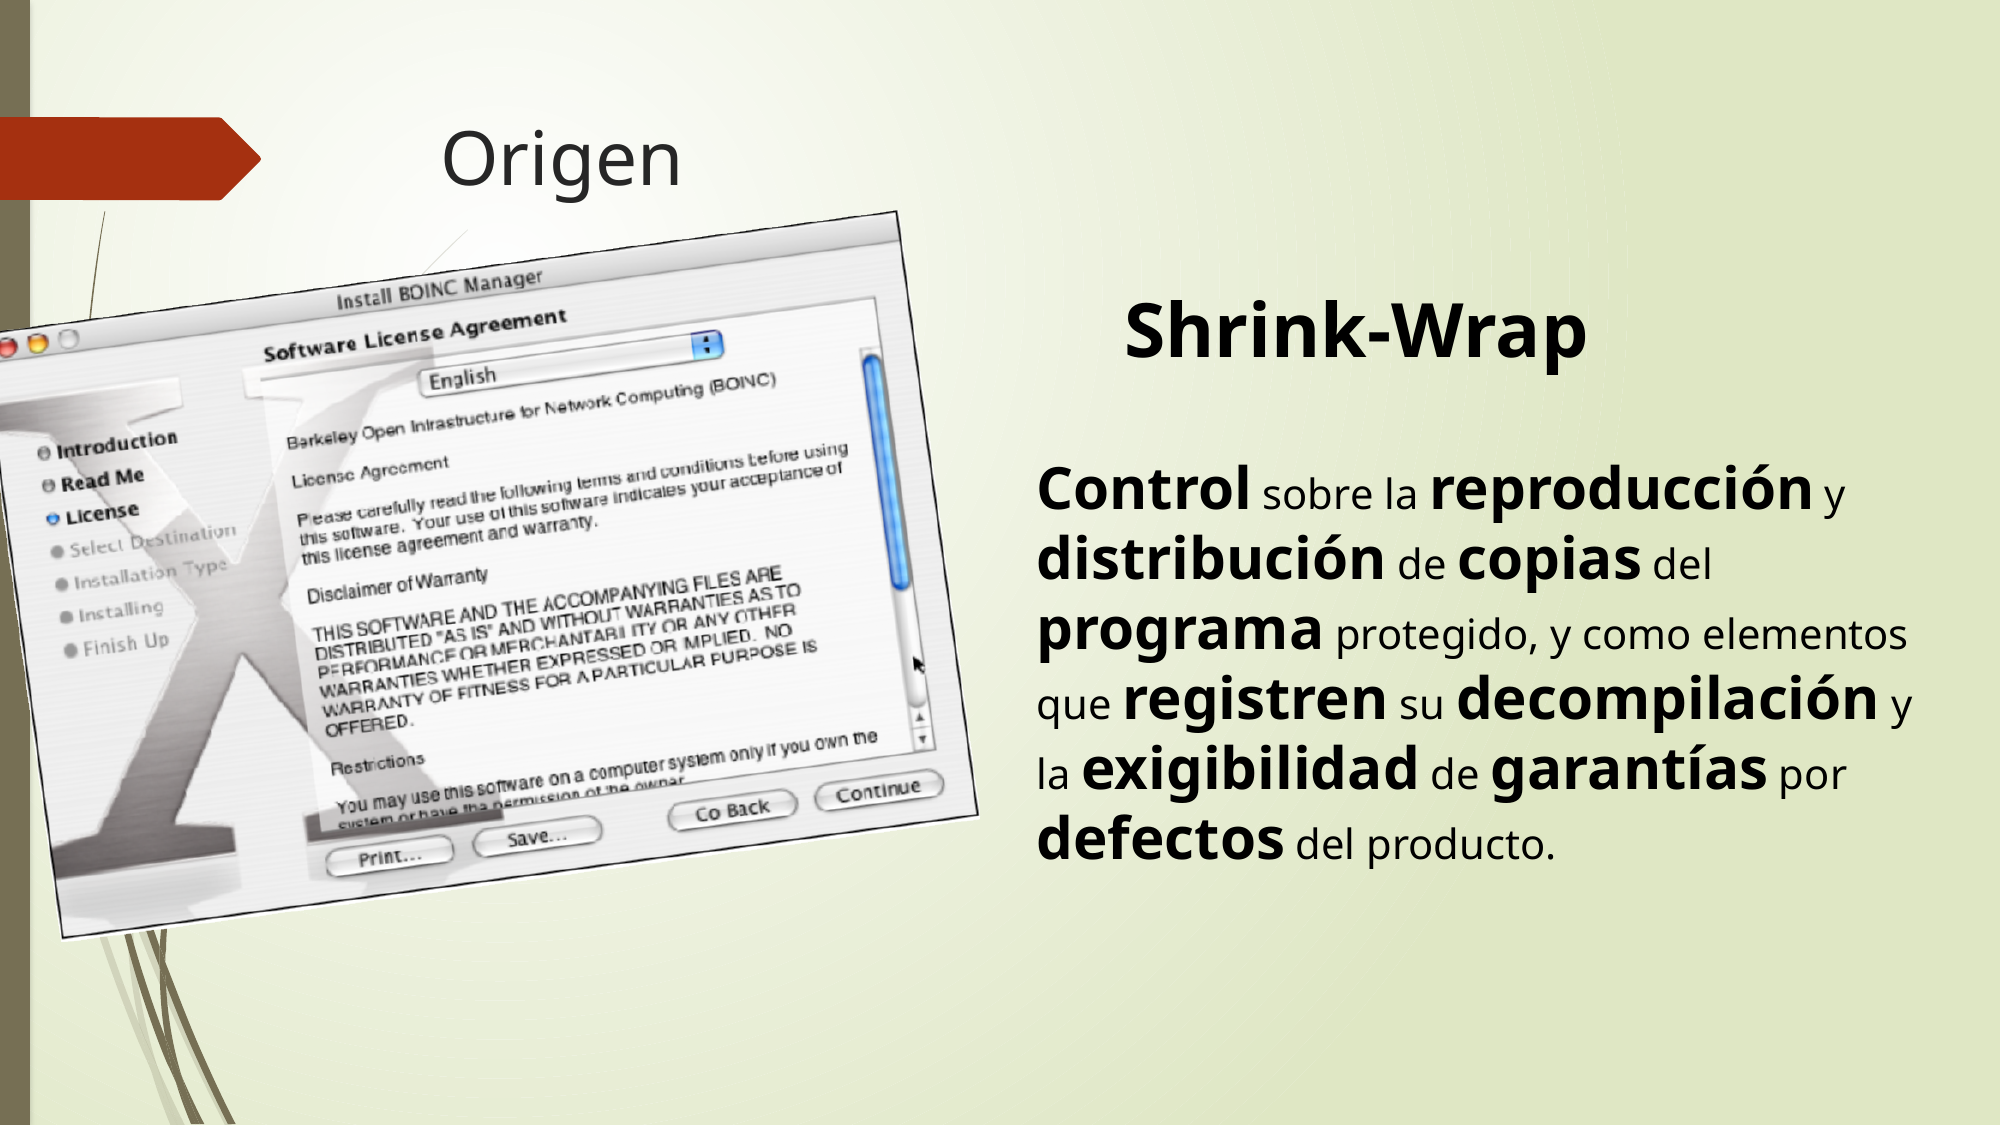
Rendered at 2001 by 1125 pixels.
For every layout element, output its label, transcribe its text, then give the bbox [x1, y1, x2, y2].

text_box Control sobre la reproducción y distribución de copias del programa protegido, y como elementos que registren su decompilación y la exigibilidad de garantías por defectos del producto. [1021, 444, 1933, 879]
list Shrink-Wrap [1109, 230, 1743, 397]
picture [0, 211, 980, 941]
title Origen [425, 102, 1888, 313]
